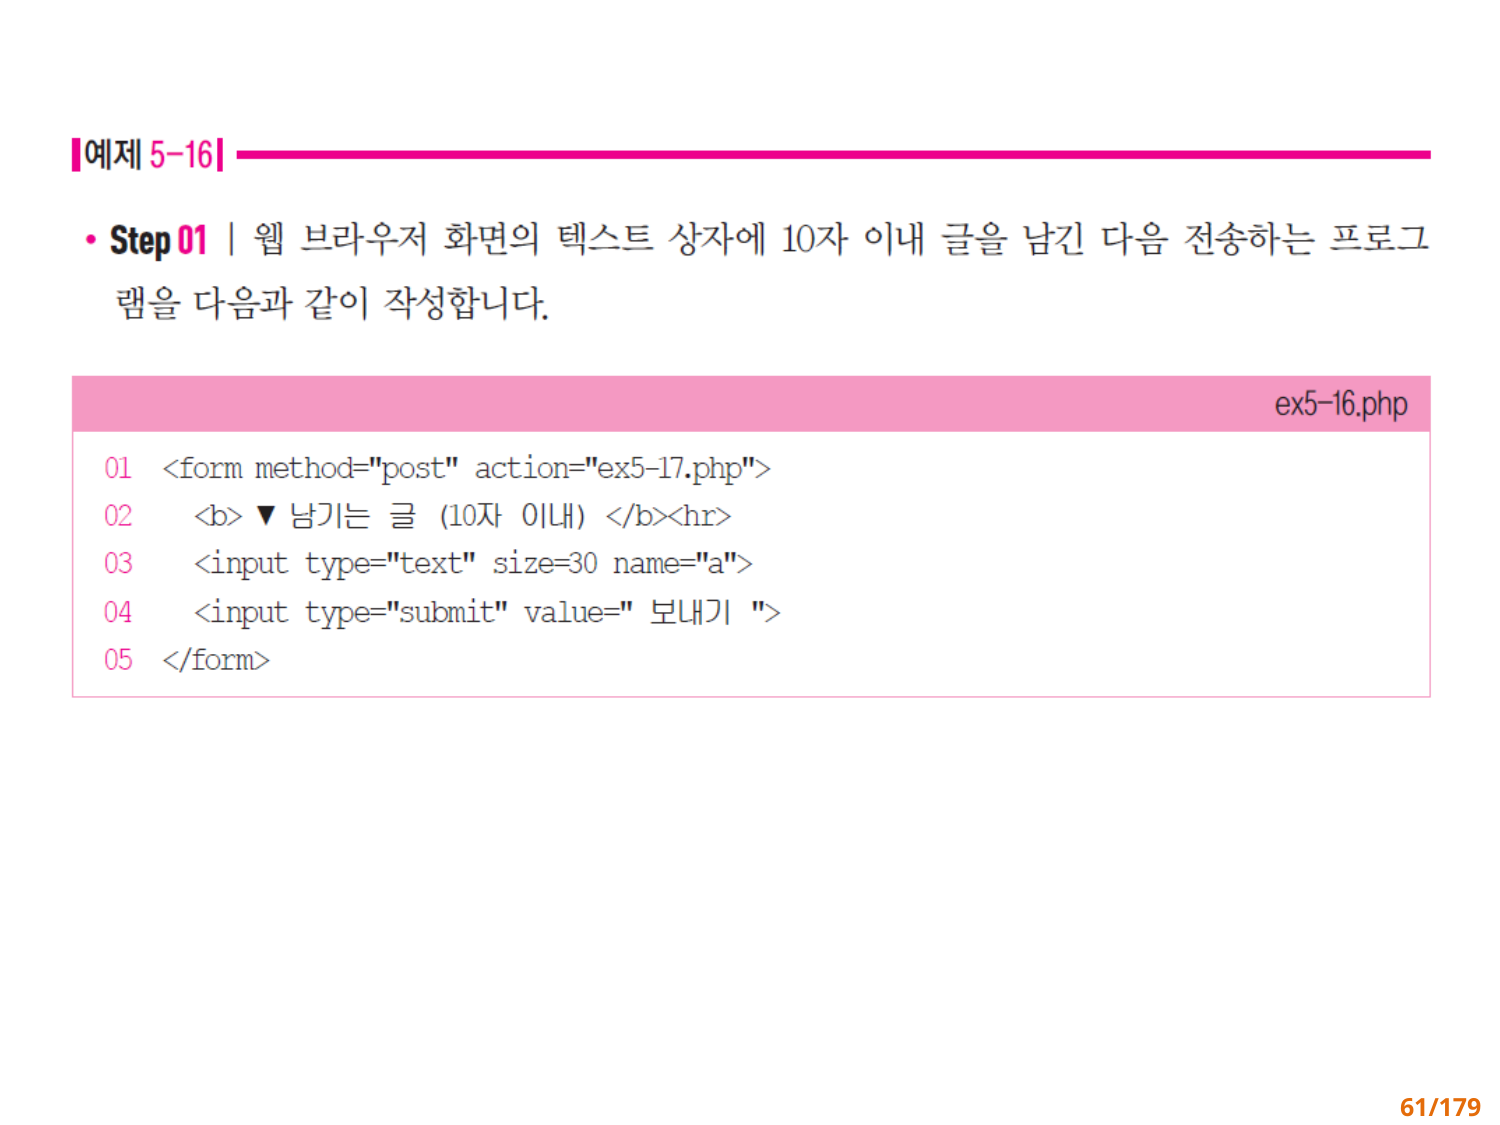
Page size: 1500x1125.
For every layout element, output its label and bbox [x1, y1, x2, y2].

picture [47, 113, 1453, 723]
